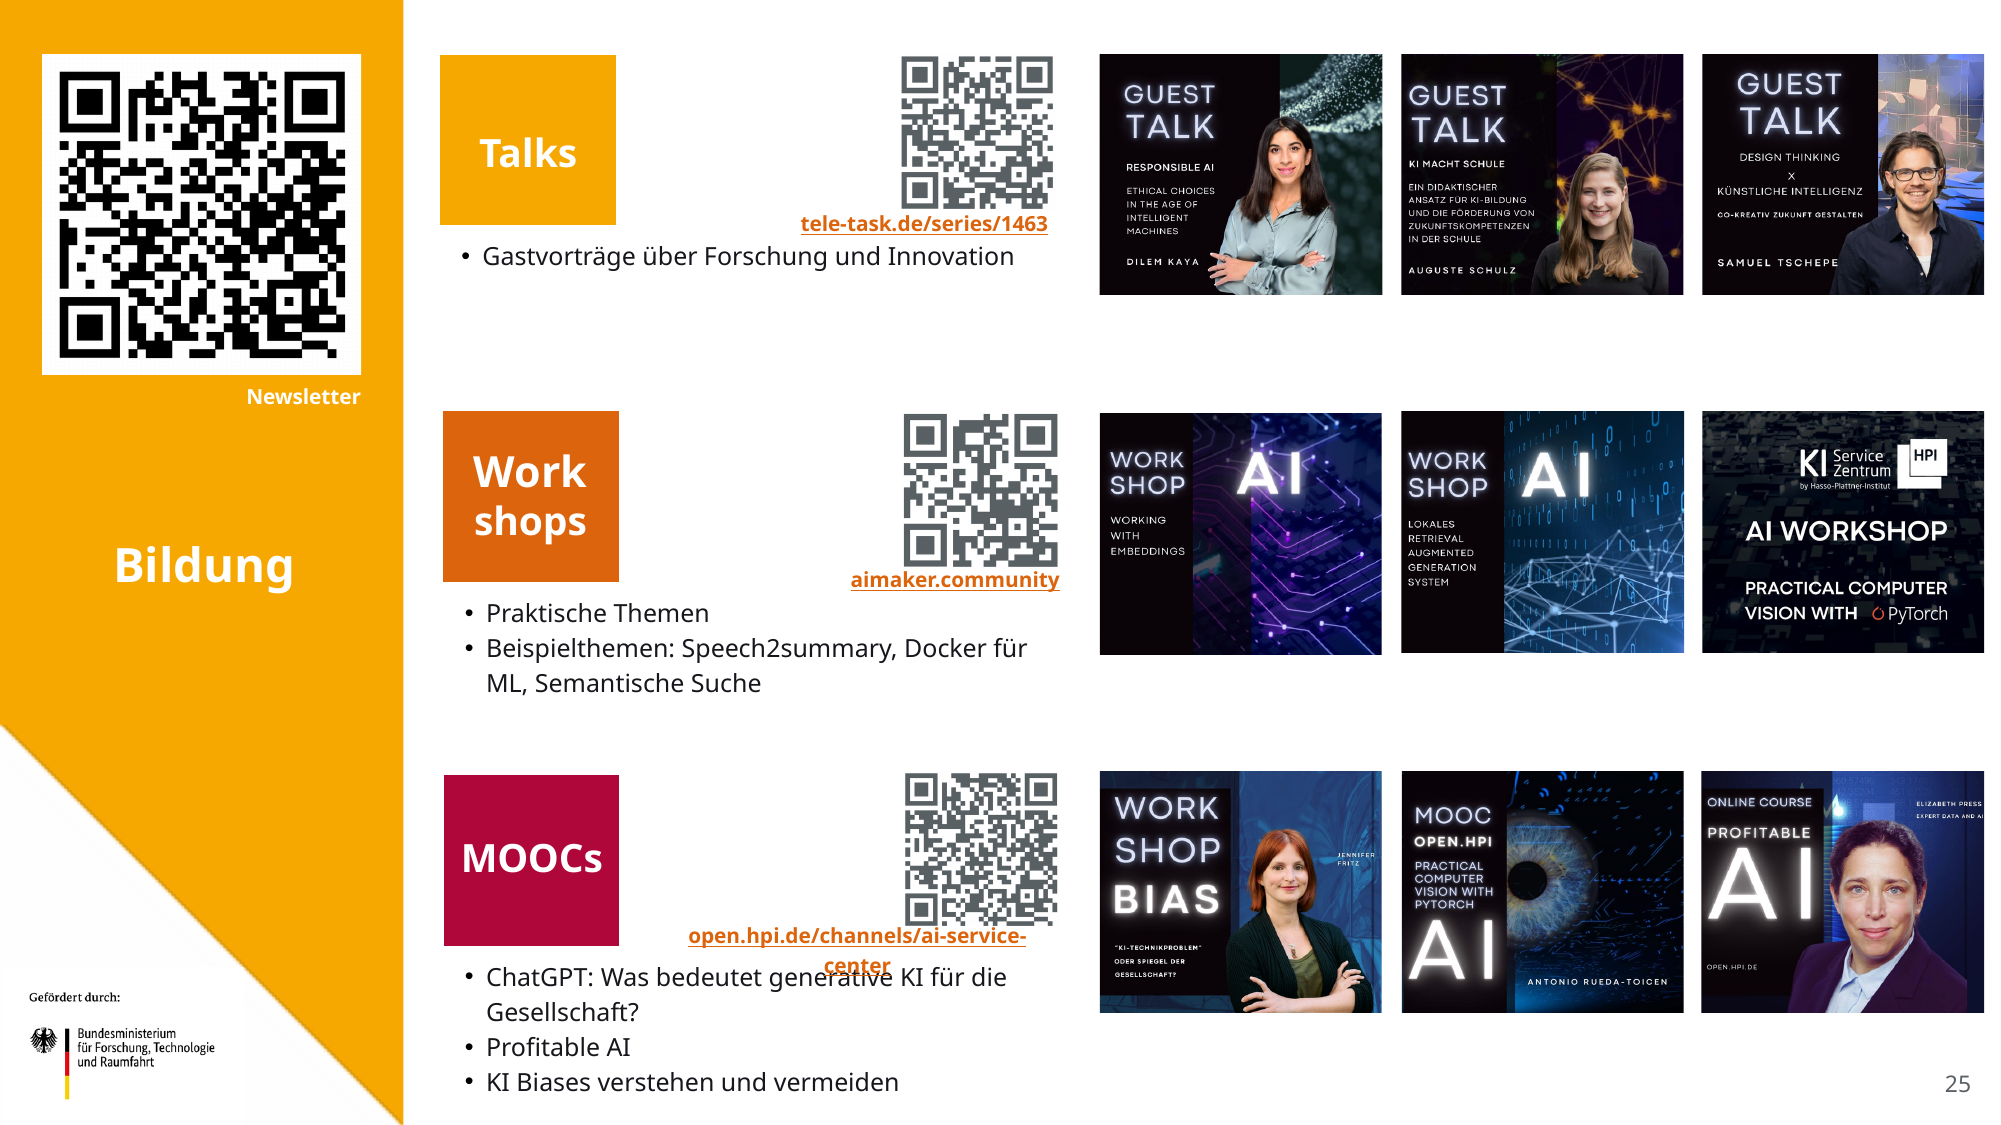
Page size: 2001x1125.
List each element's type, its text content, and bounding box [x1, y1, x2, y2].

text_box [0, 724, 404, 1125]
text_box [1099, 54, 1383, 295]
text_box [1401, 54, 1684, 295]
text_box Newsletter [0, 379, 362, 409]
text_box Gastvorträge über Forschung und Innovation [440, 235, 1057, 271]
text_box open.hpi.de/channels/ai-service-center [655, 919, 1060, 978]
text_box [443, 411, 619, 582]
text_box ChatGPT: Was bedeutet generative KI für die Gesellschaft? Profitable AI KI Biases verstehen und vermeiden [443, 956, 1060, 1097]
text_box [902, 411, 1060, 562]
text_box aimaker.community [842, 562, 1060, 592]
text_box [42, 54, 362, 375]
text_box Praktische Themen Beispielthemen: Speech2summary, Docker für ML, Semantische Suche [443, 592, 1060, 698]
text_box [0, 0, 404, 724]
text_box [904, 771, 1060, 919]
text_box Bildung [2, 535, 407, 592]
text_box [2, 967, 244, 1125]
text_box tele-task.de/series/1463 [791, 206, 1057, 237]
text_box [1401, 771, 1684, 1013]
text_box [440, 54, 616, 226]
text_box [900, 54, 1057, 206]
text_box [1701, 771, 1985, 1013]
text_box [1702, 54, 1985, 295]
text_box [1401, 411, 1685, 653]
text_box [1702, 411, 1985, 653]
text_box [1099, 771, 1382, 1013]
text_box [1099, 413, 1382, 655]
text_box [443, 775, 620, 946]
slide_number 25 [1891, 1052, 1972, 1118]
